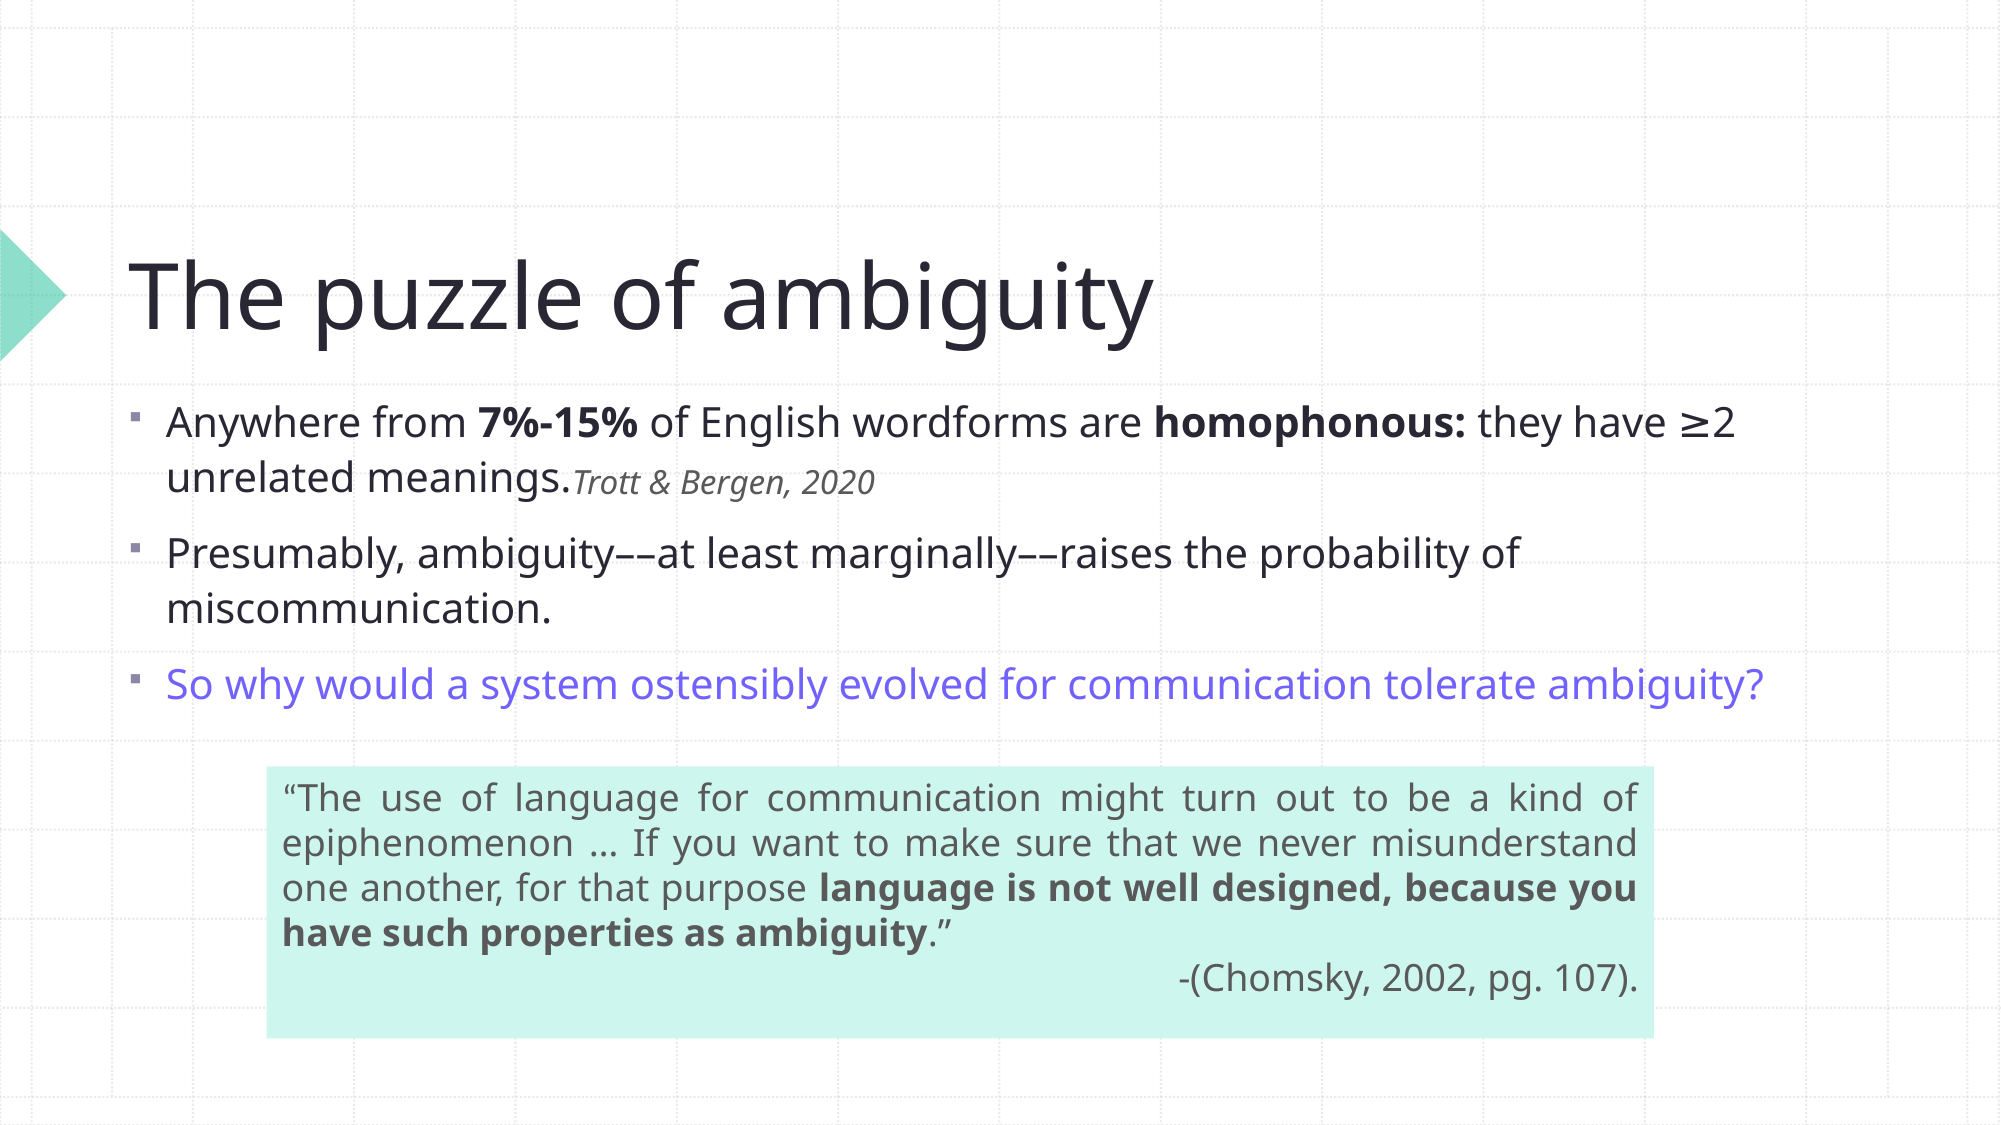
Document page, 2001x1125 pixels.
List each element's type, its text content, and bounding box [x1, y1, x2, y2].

title The puzzle of ambiguity [113, 119, 1808, 356]
text_box Trott & Bergen, 2020 [557, 453, 1130, 563]
list Anywhere from 7%-15% of English wordforms are homophonous: they have ≥2 unrelated meanings. Presumably, ambiguity––at least marginally––raises the probability of miscommunication. So why would a system ostensibly evolved for communication tolerate ambiguity? [113, 383, 1808, 969]
text_box “﻿The use of language for communication might turn out to be a kind of epiphenomenon … If you want to make sure that we never misunderstand one another, for that purpose language is not well designed, because you have such properties as ambiguity.” -(Chomsky, 2002, pg. 107). [266, 766, 1654, 1039]
